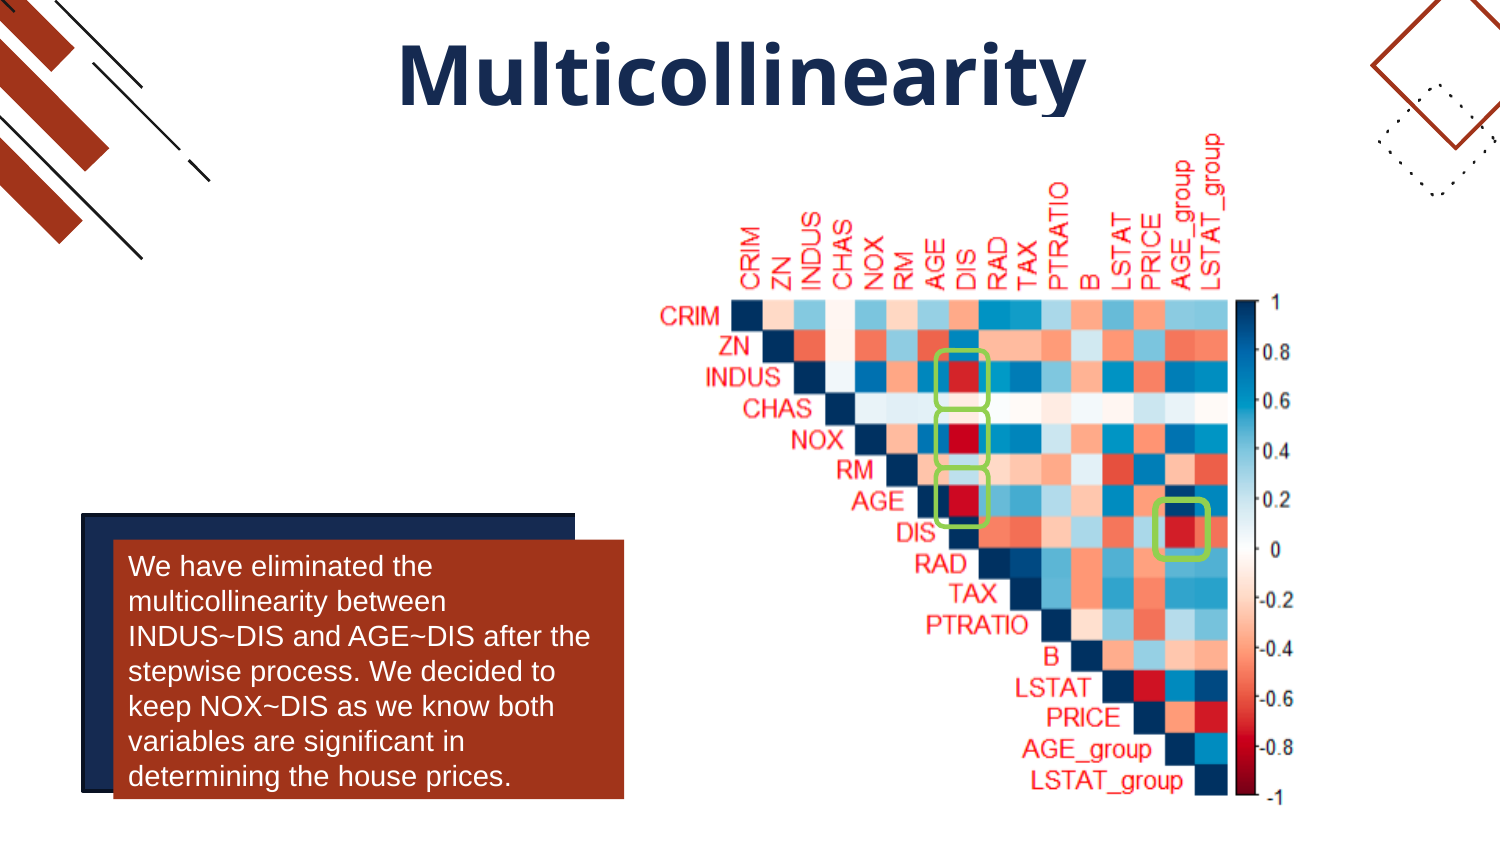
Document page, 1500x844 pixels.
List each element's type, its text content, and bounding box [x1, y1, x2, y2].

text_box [575, 117, 1336, 813]
text_box We have eliminated the multicollinearity between INDUS~DIS and AGE~DIS after the stepwise process. We decided to keep NOX~DIS as we know both variables are significant in determining the house prices. [113, 539, 570, 800]
text_box [81, 513, 570, 793]
title Multicollinearity [223, 0, 1261, 137]
